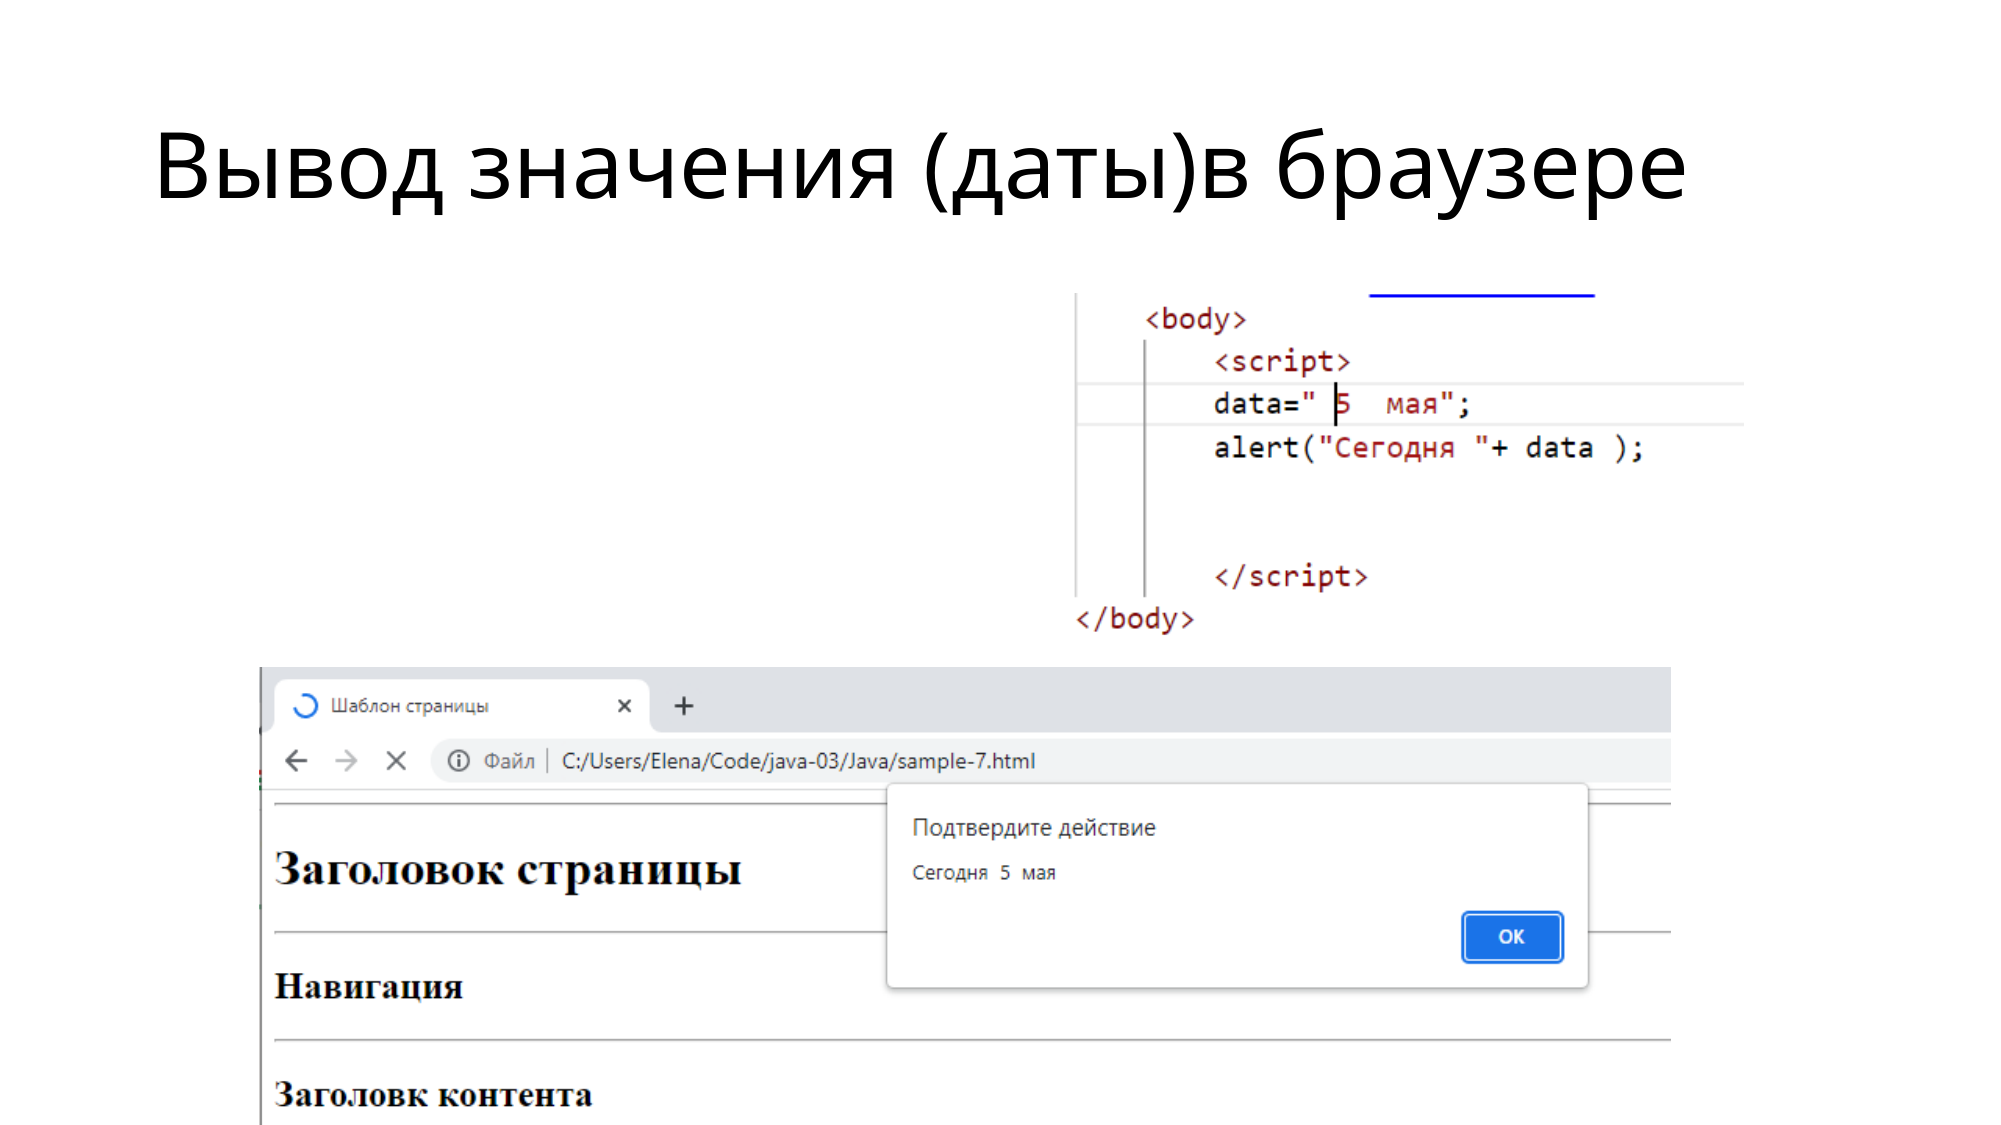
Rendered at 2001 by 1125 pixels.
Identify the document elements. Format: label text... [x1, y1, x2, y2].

title Вывод значения (даты)в браузере [137, 59, 1863, 278]
picture [259, 293, 1744, 1125]
